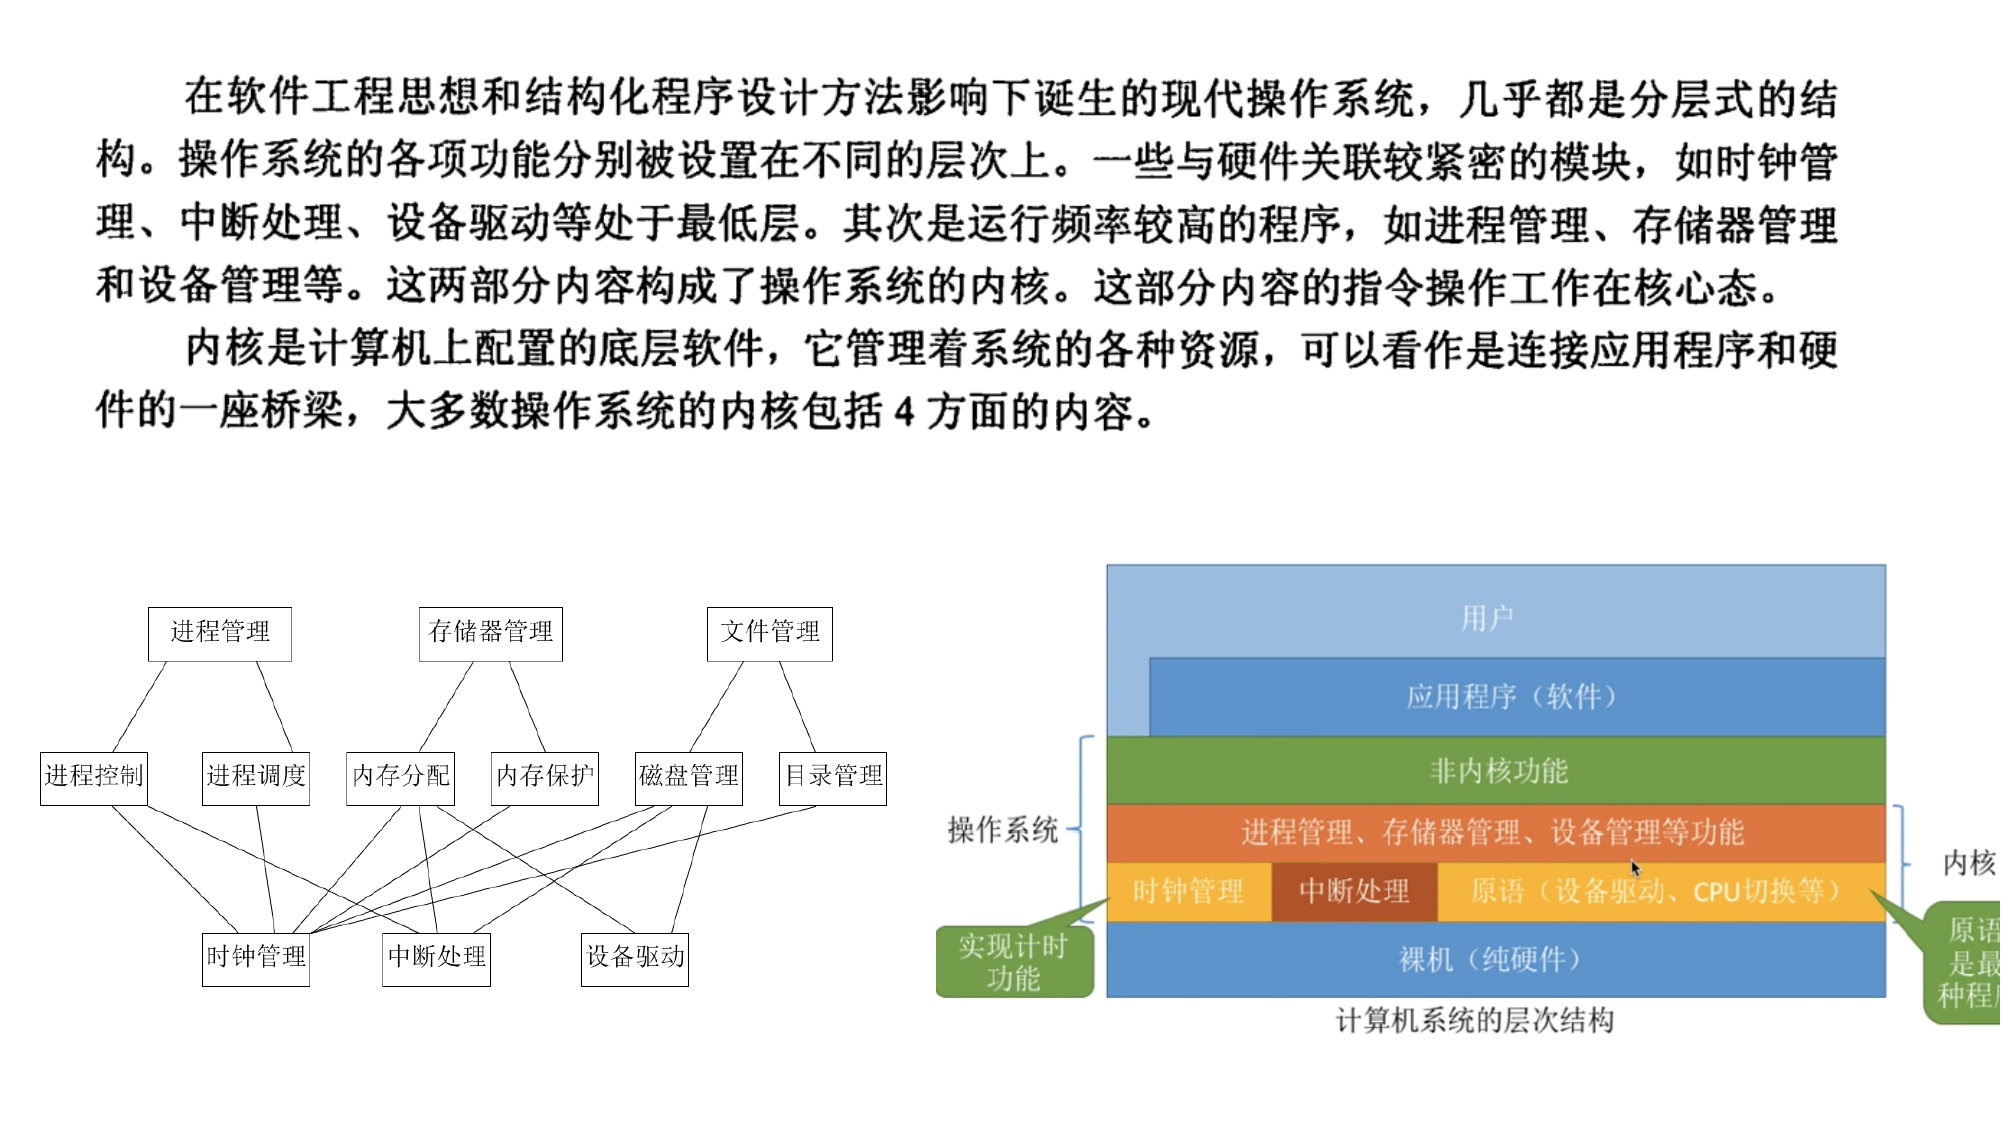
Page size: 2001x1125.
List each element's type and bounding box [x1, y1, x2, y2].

picture [935, 547, 2000, 1049]
list [81, 62, 1872, 447]
picture [0, 586, 912, 1000]
